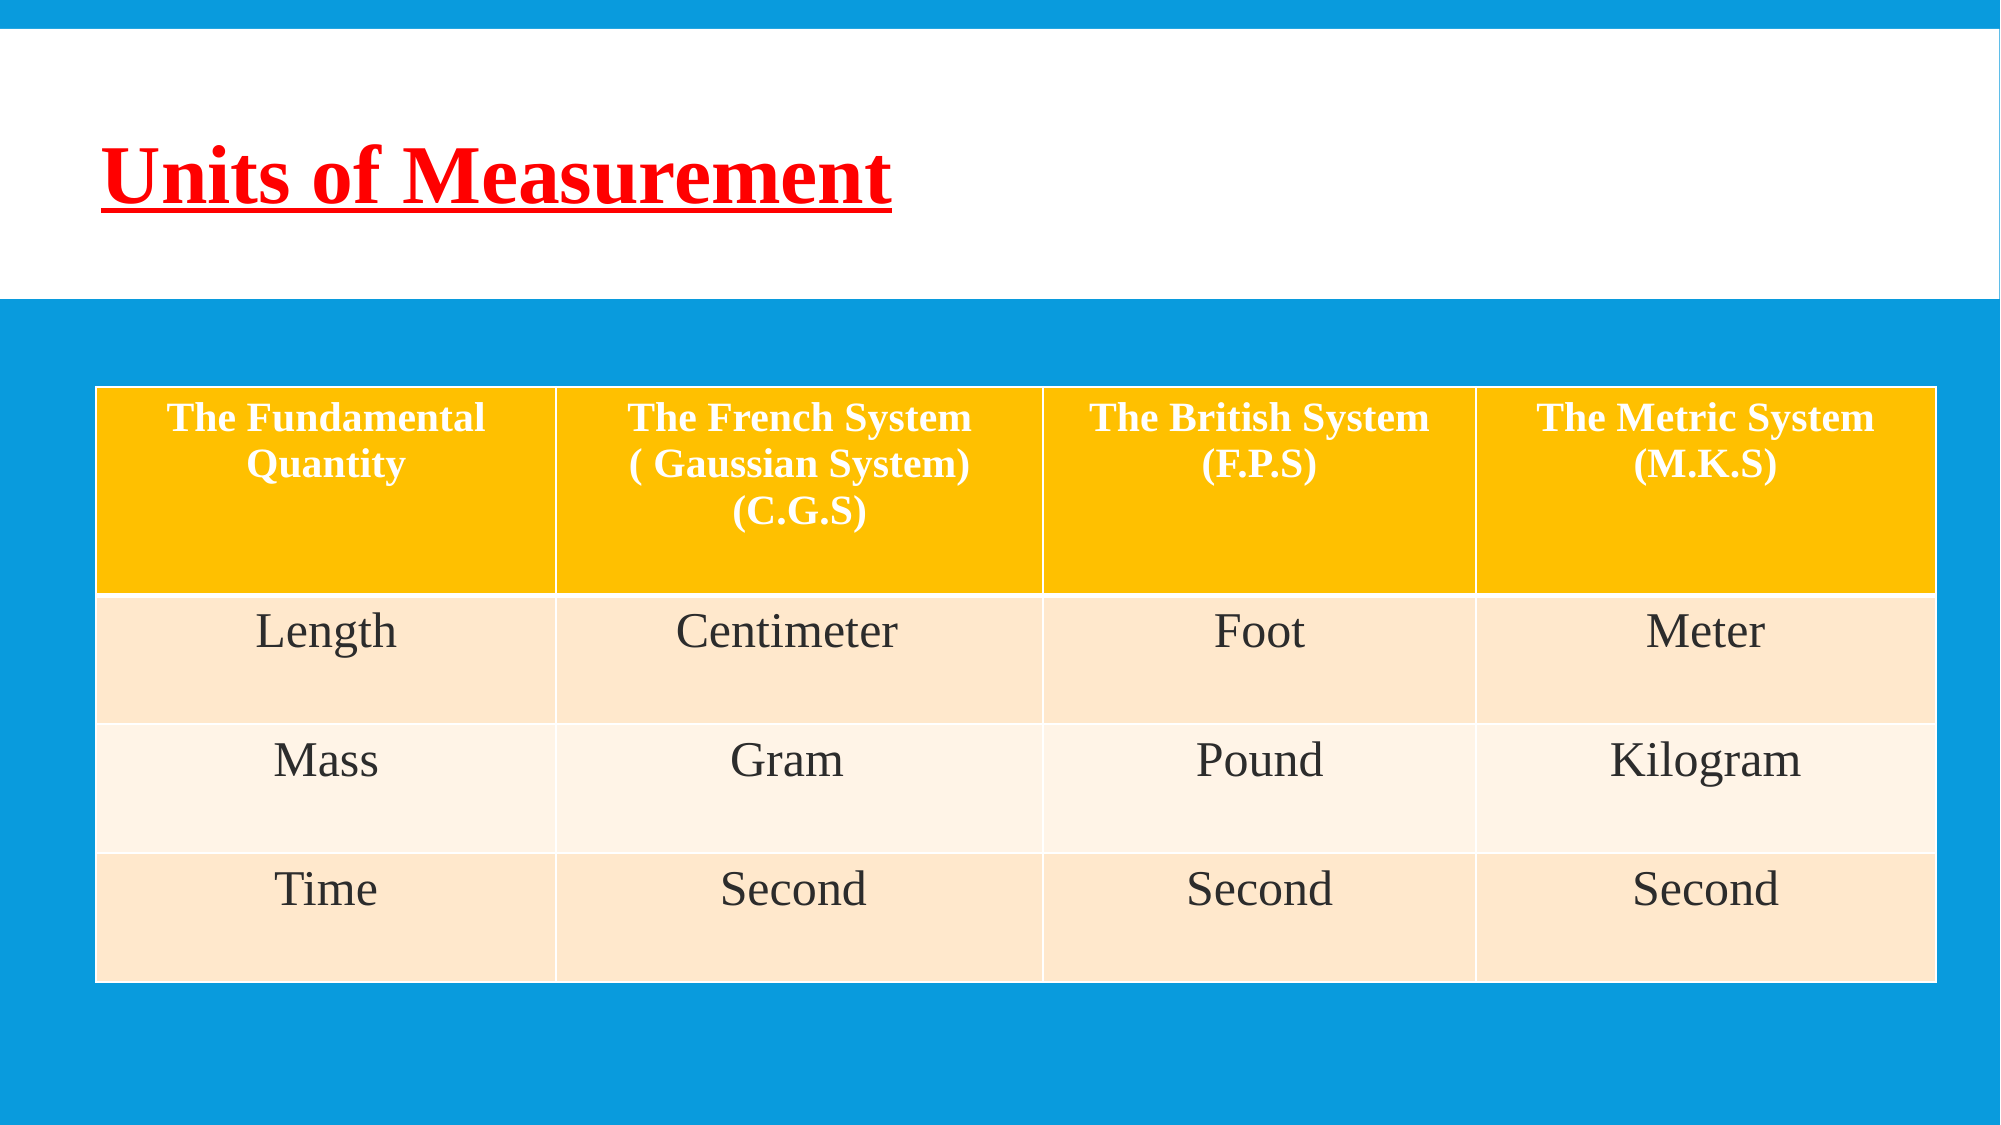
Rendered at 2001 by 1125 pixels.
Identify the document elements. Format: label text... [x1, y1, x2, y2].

table_cell Mass [97, 725, 555, 852]
table_header The British System (F.P.S) [1044, 388, 1475, 593]
table_header The French System ( Gaussian System) (C.G.S) [557, 388, 1042, 593]
table_cell Gram [557, 725, 1042, 852]
table_header The Fundamental Quantity [97, 388, 555, 593]
table_cell Second [557, 854, 1042, 981]
table_cell Time [97, 854, 555, 981]
list Units of Measurement There are several systems used all over the world to determine the fundamental physical quantities and their measuring units. [85, 124, 1723, 278]
table_cell Kilogram [1477, 725, 1935, 852]
table_header The Metric System (M.K.S) [1477, 388, 1935, 593]
table_cell Pound [1044, 725, 1475, 852]
table_cell Centimeter [557, 598, 1042, 723]
table_cell Second [1477, 854, 1935, 981]
table_cell Second [1044, 854, 1475, 981]
table_cell Meter [1477, 598, 1935, 723]
table_cell Foot [1044, 598, 1475, 723]
table_cell Length [97, 598, 555, 723]
